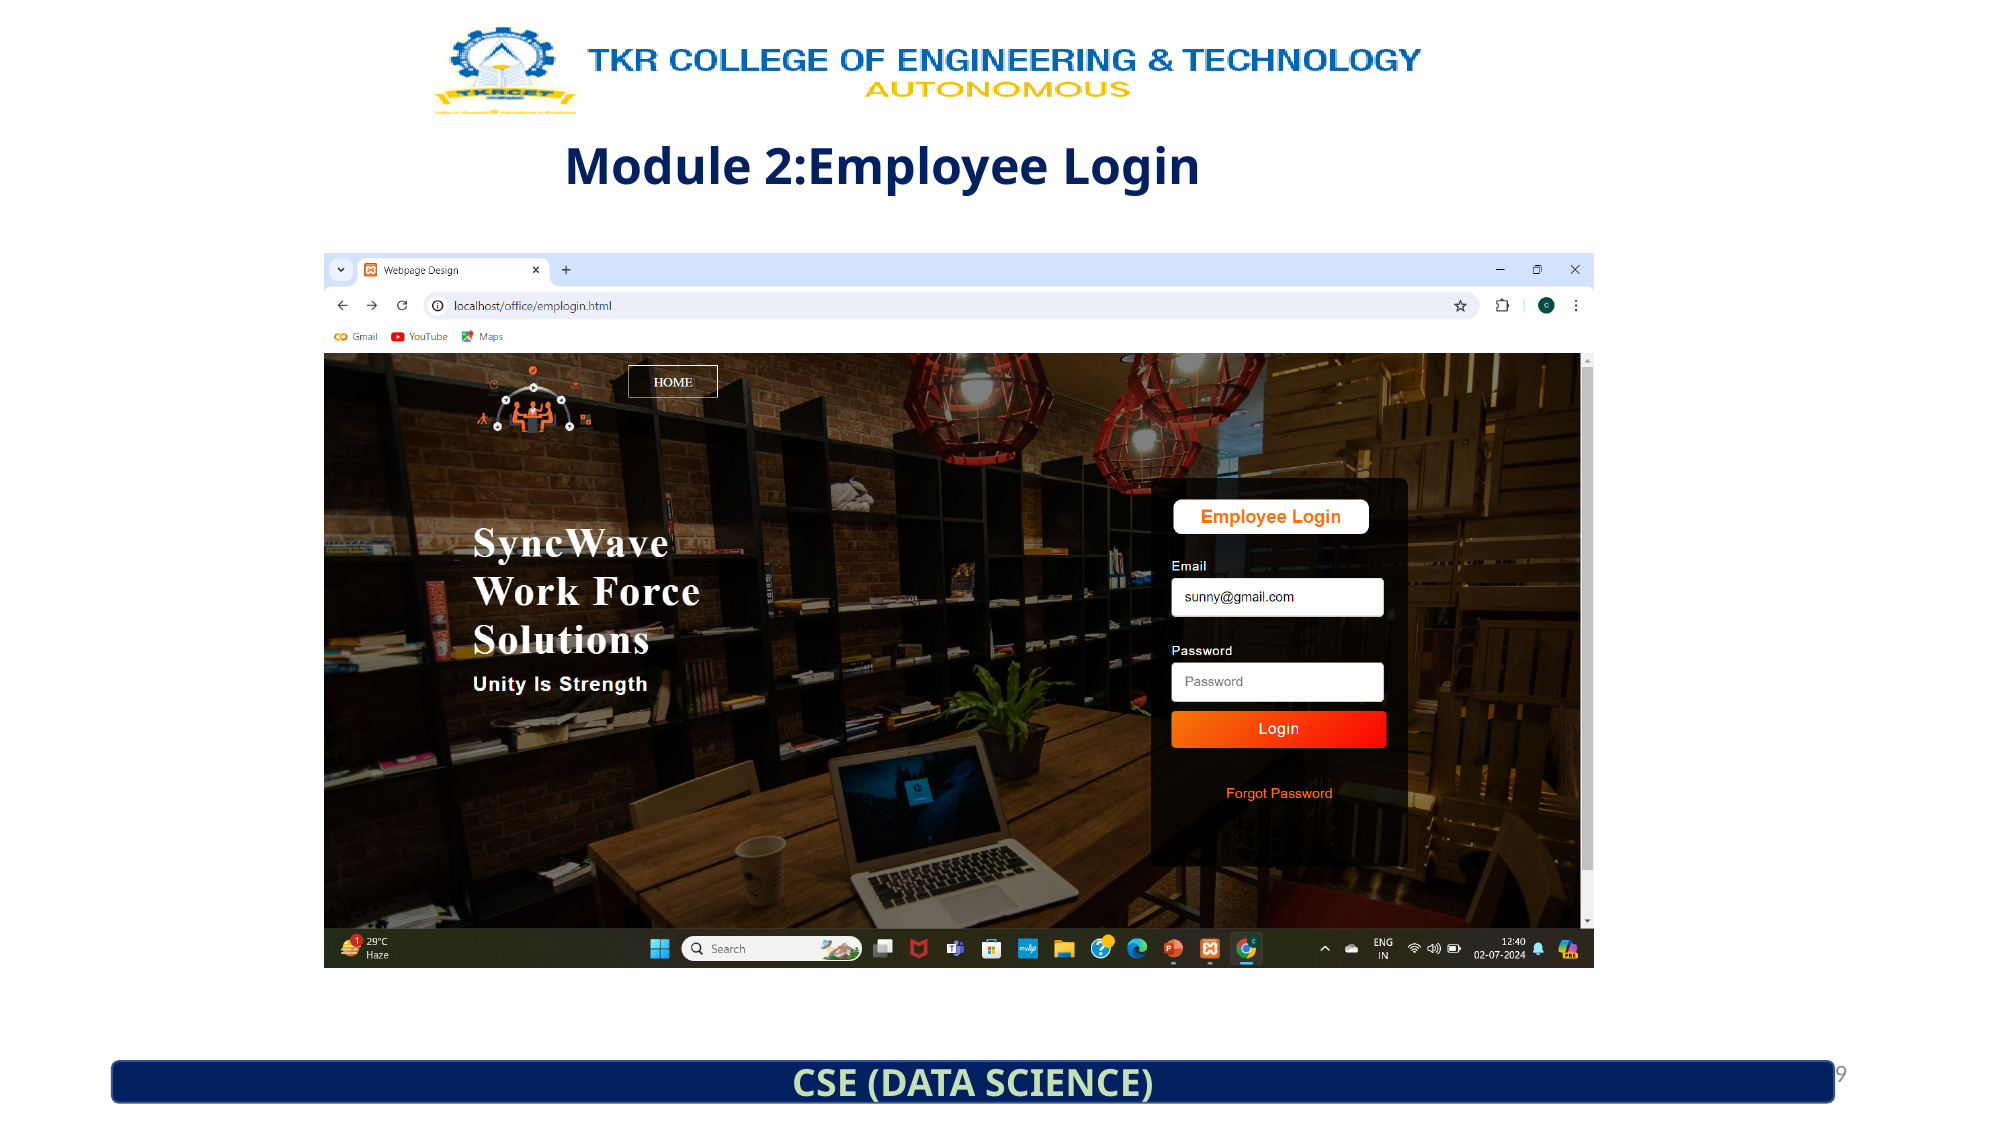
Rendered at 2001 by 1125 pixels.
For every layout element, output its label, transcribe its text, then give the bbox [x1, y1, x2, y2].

title Module 2:Employee Login [549, 59, 1863, 278]
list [324, 253, 1594, 968]
slide_number 29 [1412, 1042, 1863, 1103]
picture [414, 18, 1442, 114]
text_box CSE (DATA SCIENCE) [110, 1060, 1836, 1104]
